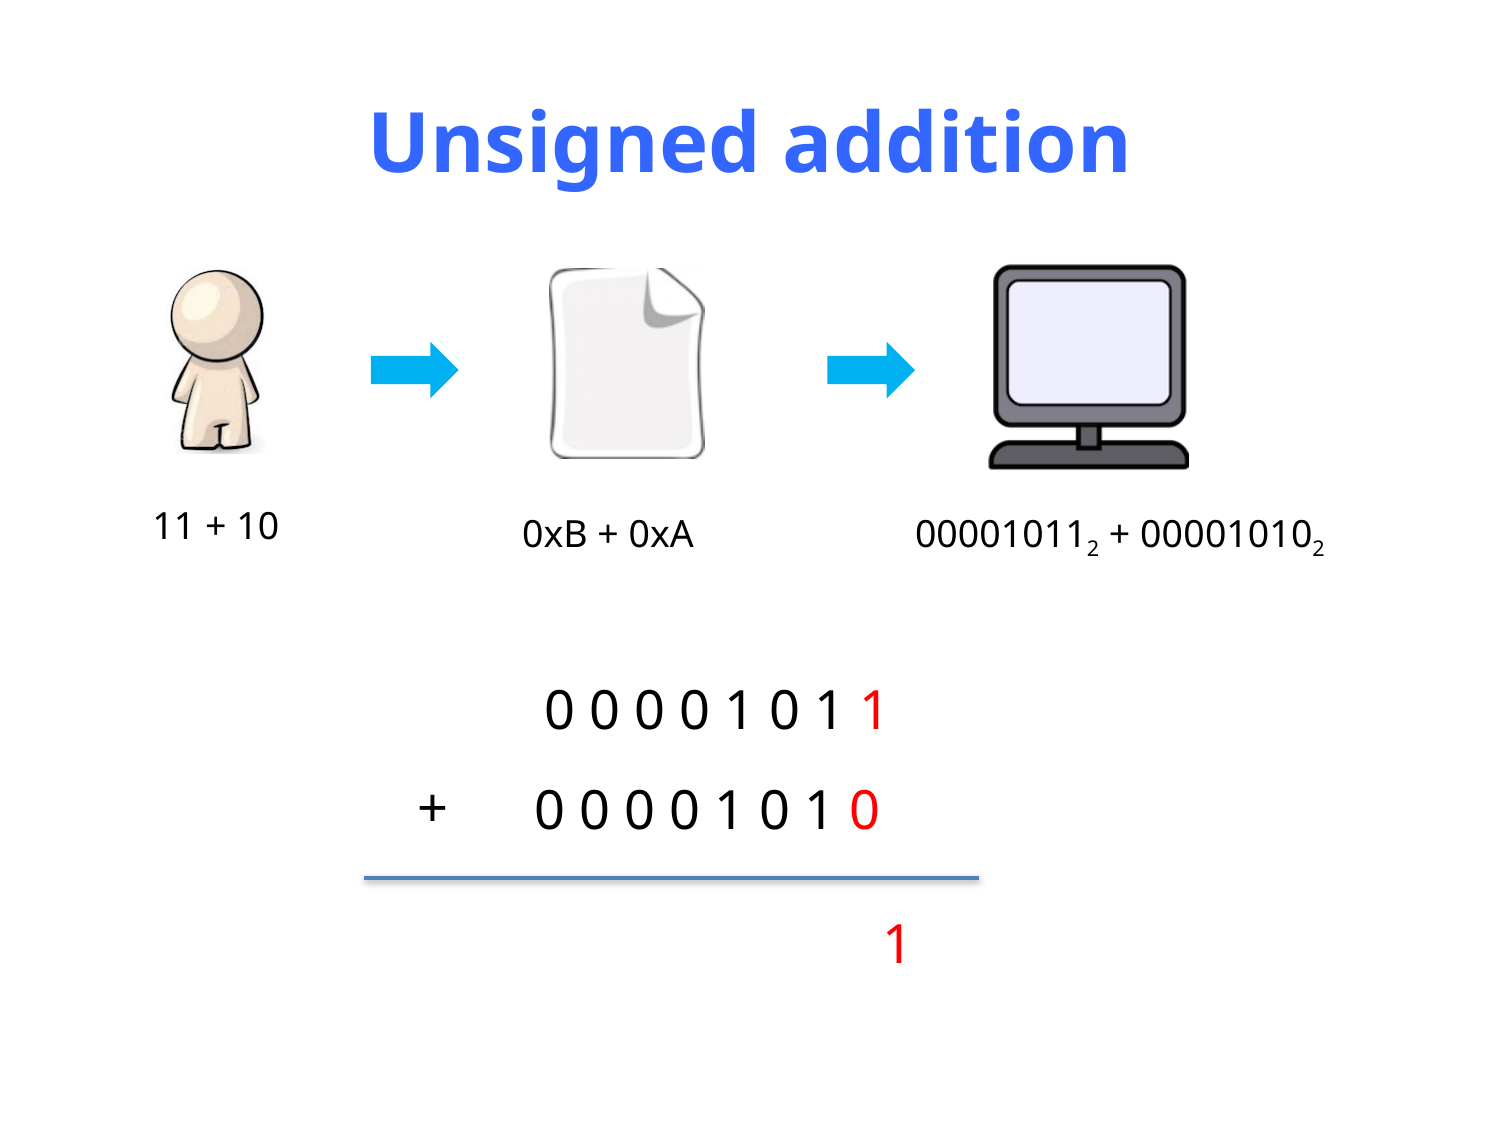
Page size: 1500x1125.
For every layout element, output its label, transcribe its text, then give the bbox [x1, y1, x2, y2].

text_box 1 [867, 901, 943, 982]
text_box [825, 339, 918, 401]
picture [985, 262, 1189, 472]
text_box + [402, 766, 464, 847]
text_box 0 0 0 0 1 0 1 1 [529, 668, 906, 748]
picture [549, 267, 705, 459]
picture [164, 267, 266, 454]
text_box 0xB + 0xA [507, 502, 710, 563]
text_box 11 + 10 [137, 495, 295, 555]
title Unsigned addition [75, 45, 1425, 233]
text_box 0 0 0 0 1 0 1 0 [506, 767, 910, 848]
text_box 000010112 + 000010102 [900, 502, 1340, 569]
text_box [368, 339, 461, 401]
